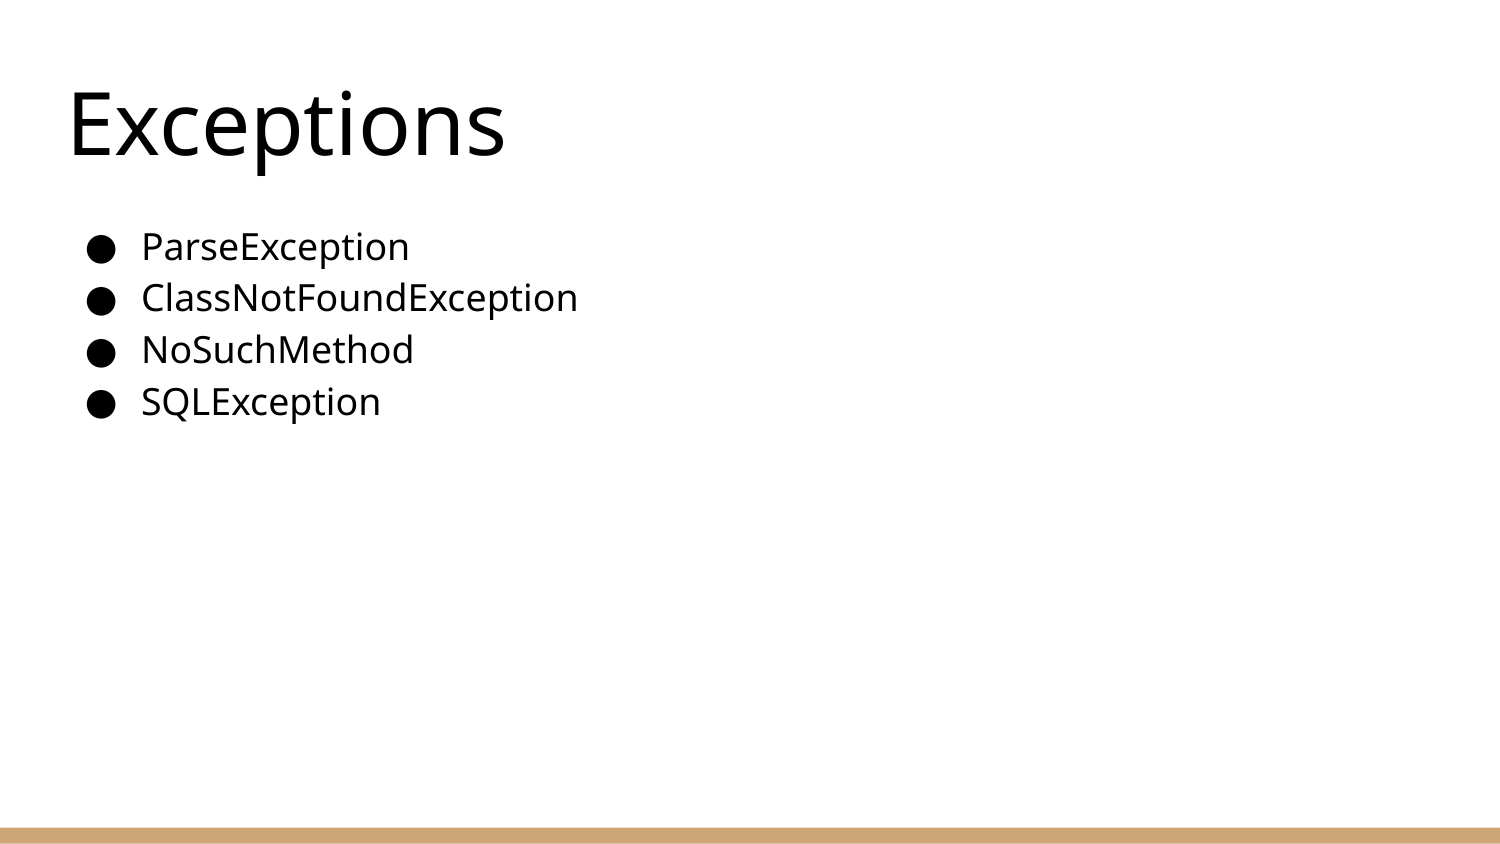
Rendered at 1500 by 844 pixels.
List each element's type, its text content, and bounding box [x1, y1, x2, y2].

list ParseException ClassNotFoundException NoSuchMethod SQLException [51, 200, 1449, 554]
title Exceptions [51, 51, 1449, 189]
